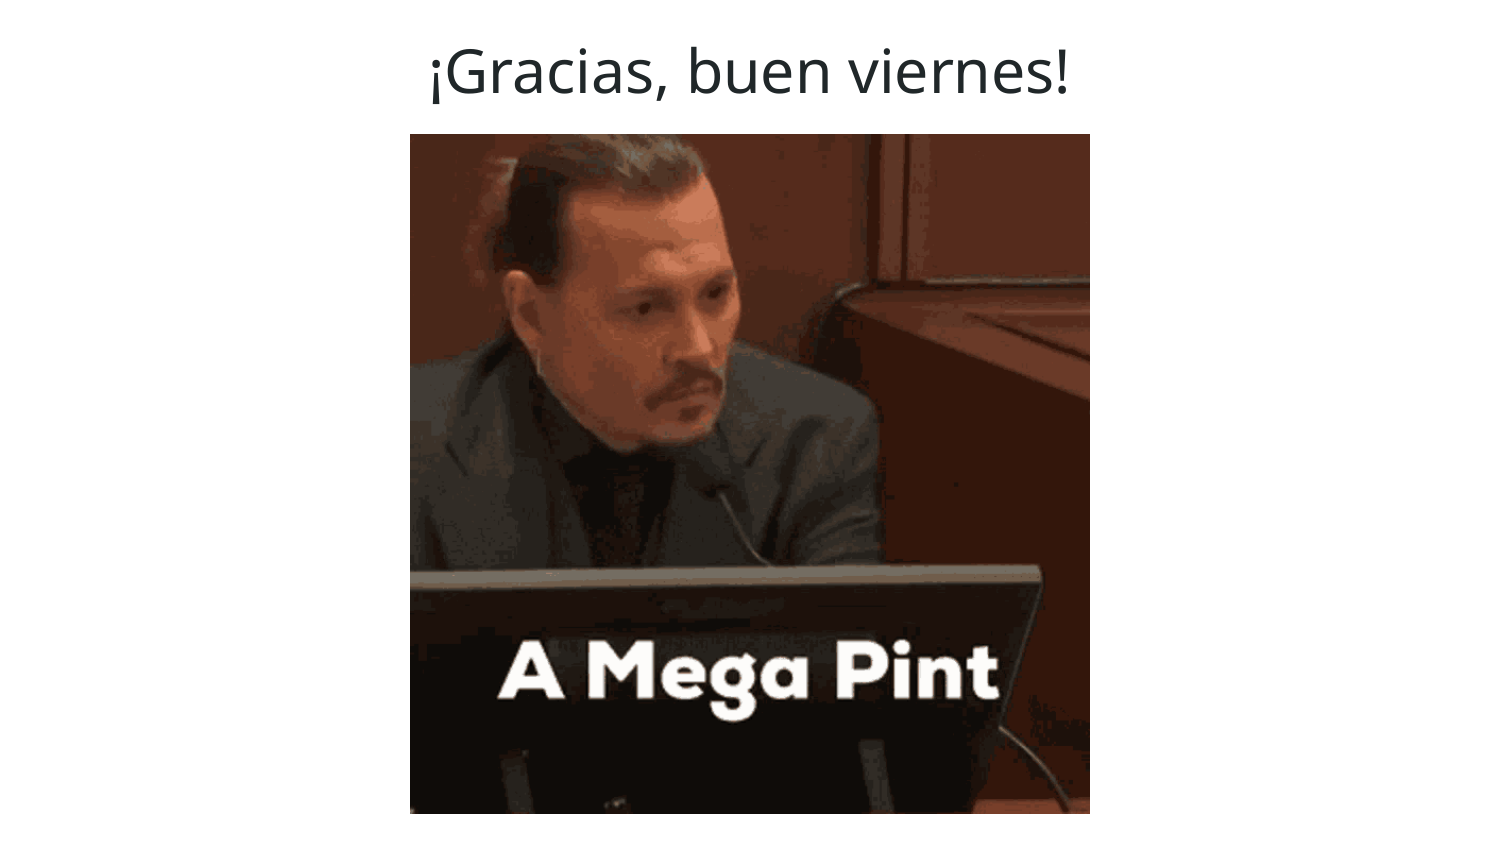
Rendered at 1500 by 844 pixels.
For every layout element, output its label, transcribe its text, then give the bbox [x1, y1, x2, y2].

picture [410, 134, 1090, 814]
title ¡Gracias, buen viernes! [51, 17, 1449, 112]
